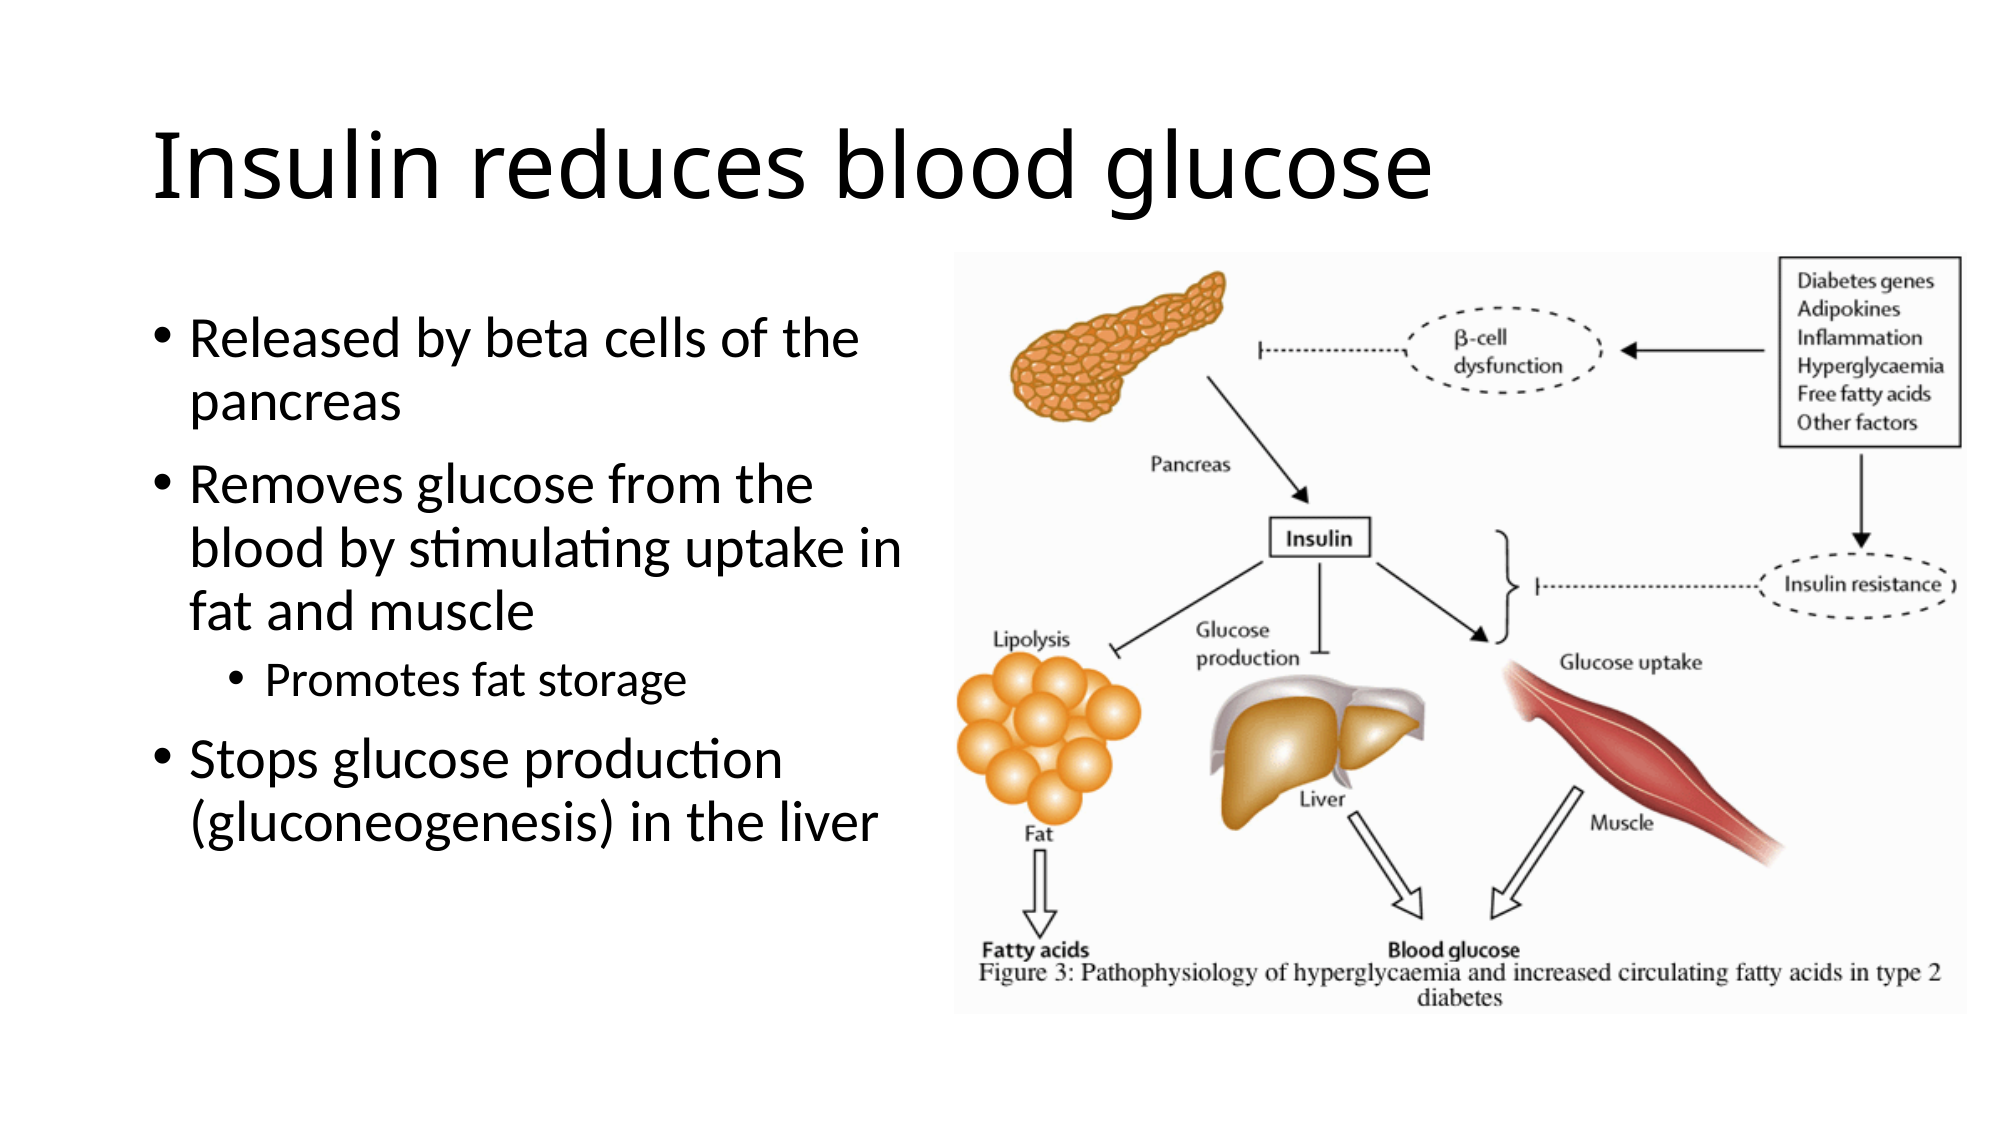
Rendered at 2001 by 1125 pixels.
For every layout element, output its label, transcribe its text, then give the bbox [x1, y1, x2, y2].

title Insulin reduces blood glucose [137, 59, 1863, 278]
picture [954, 252, 1967, 1014]
list Released by beta cells of the pancreas Removes glucose from the blood by stimulating uptake in fat and muscle Promotes fat storage Stops glucose production (gluconeogenesis) in the liver [137, 299, 954, 1014]
